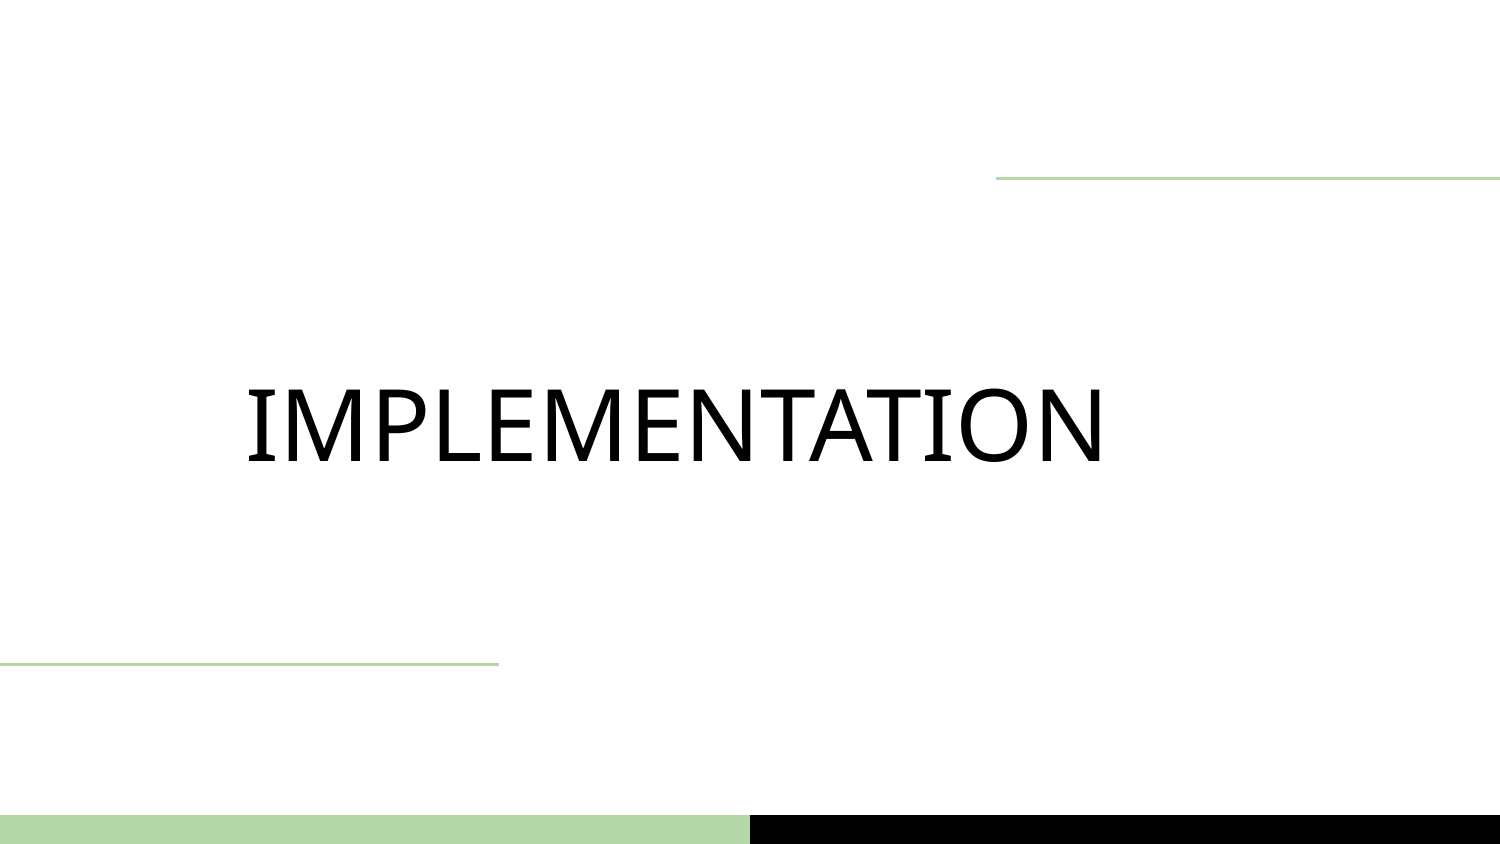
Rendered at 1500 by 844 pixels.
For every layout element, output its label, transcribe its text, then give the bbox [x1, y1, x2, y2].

text_box IMPLEMENTATION [230, 353, 1270, 489]
